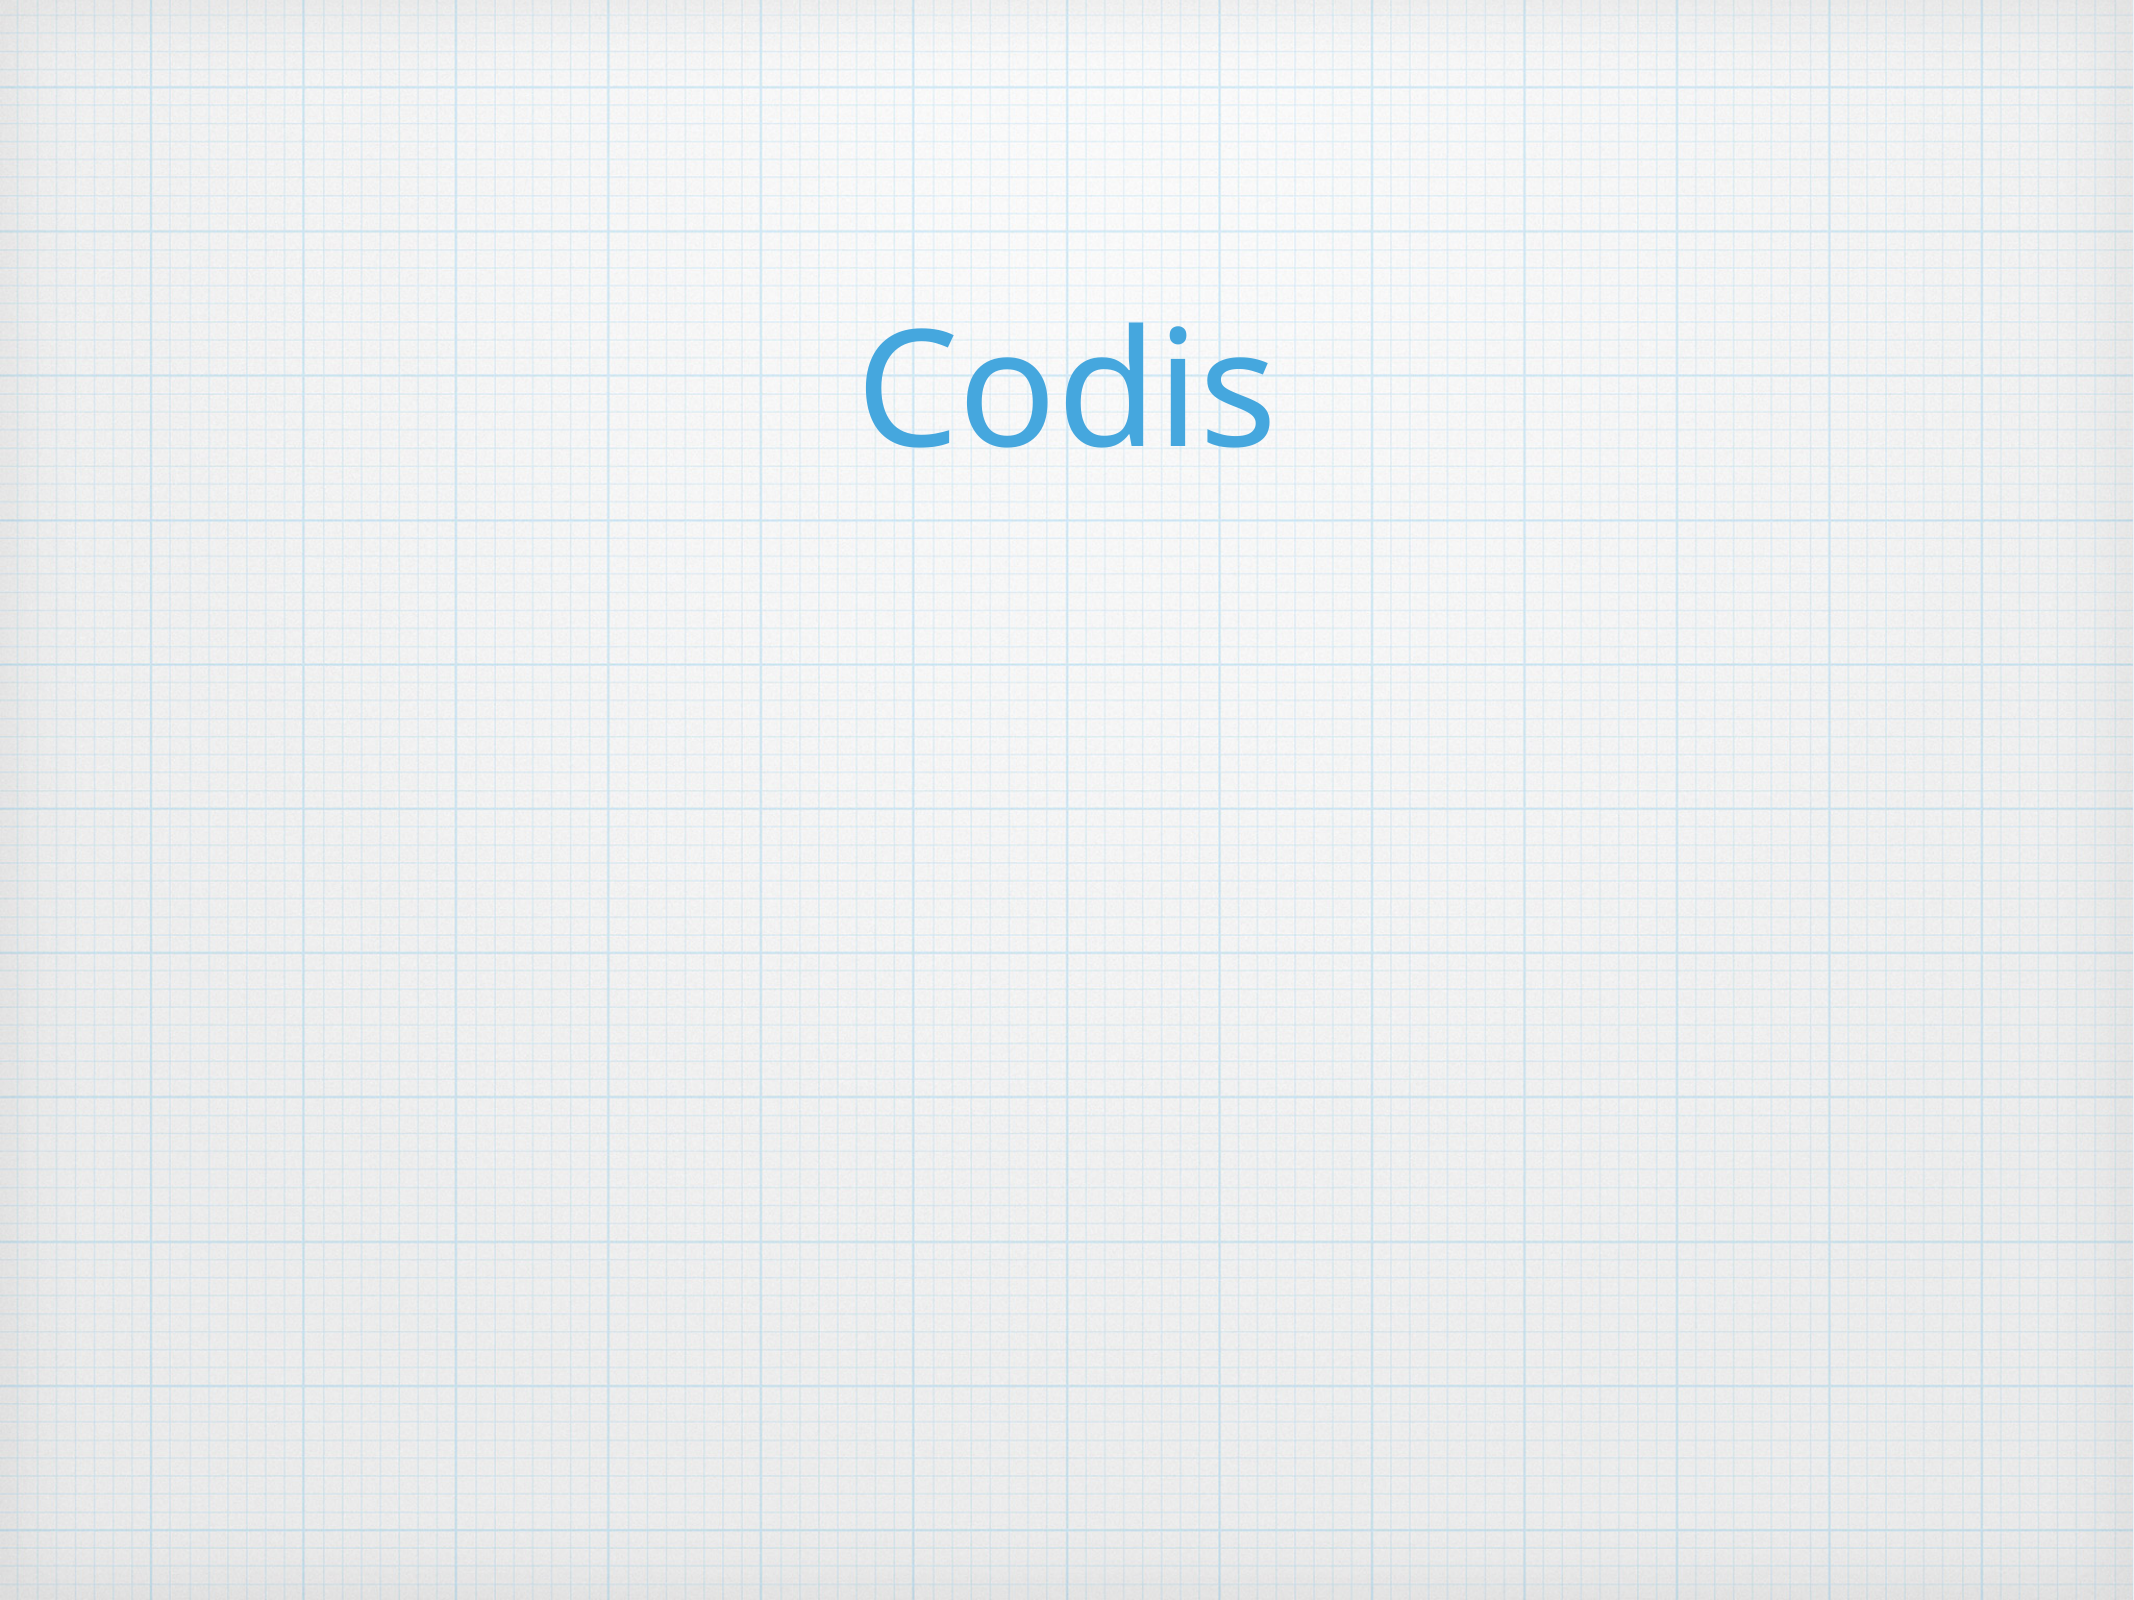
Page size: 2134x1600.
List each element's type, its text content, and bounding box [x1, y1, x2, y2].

title Codis [422, 231, 1711, 532]
picture [0, 0, 2134, 1600]
